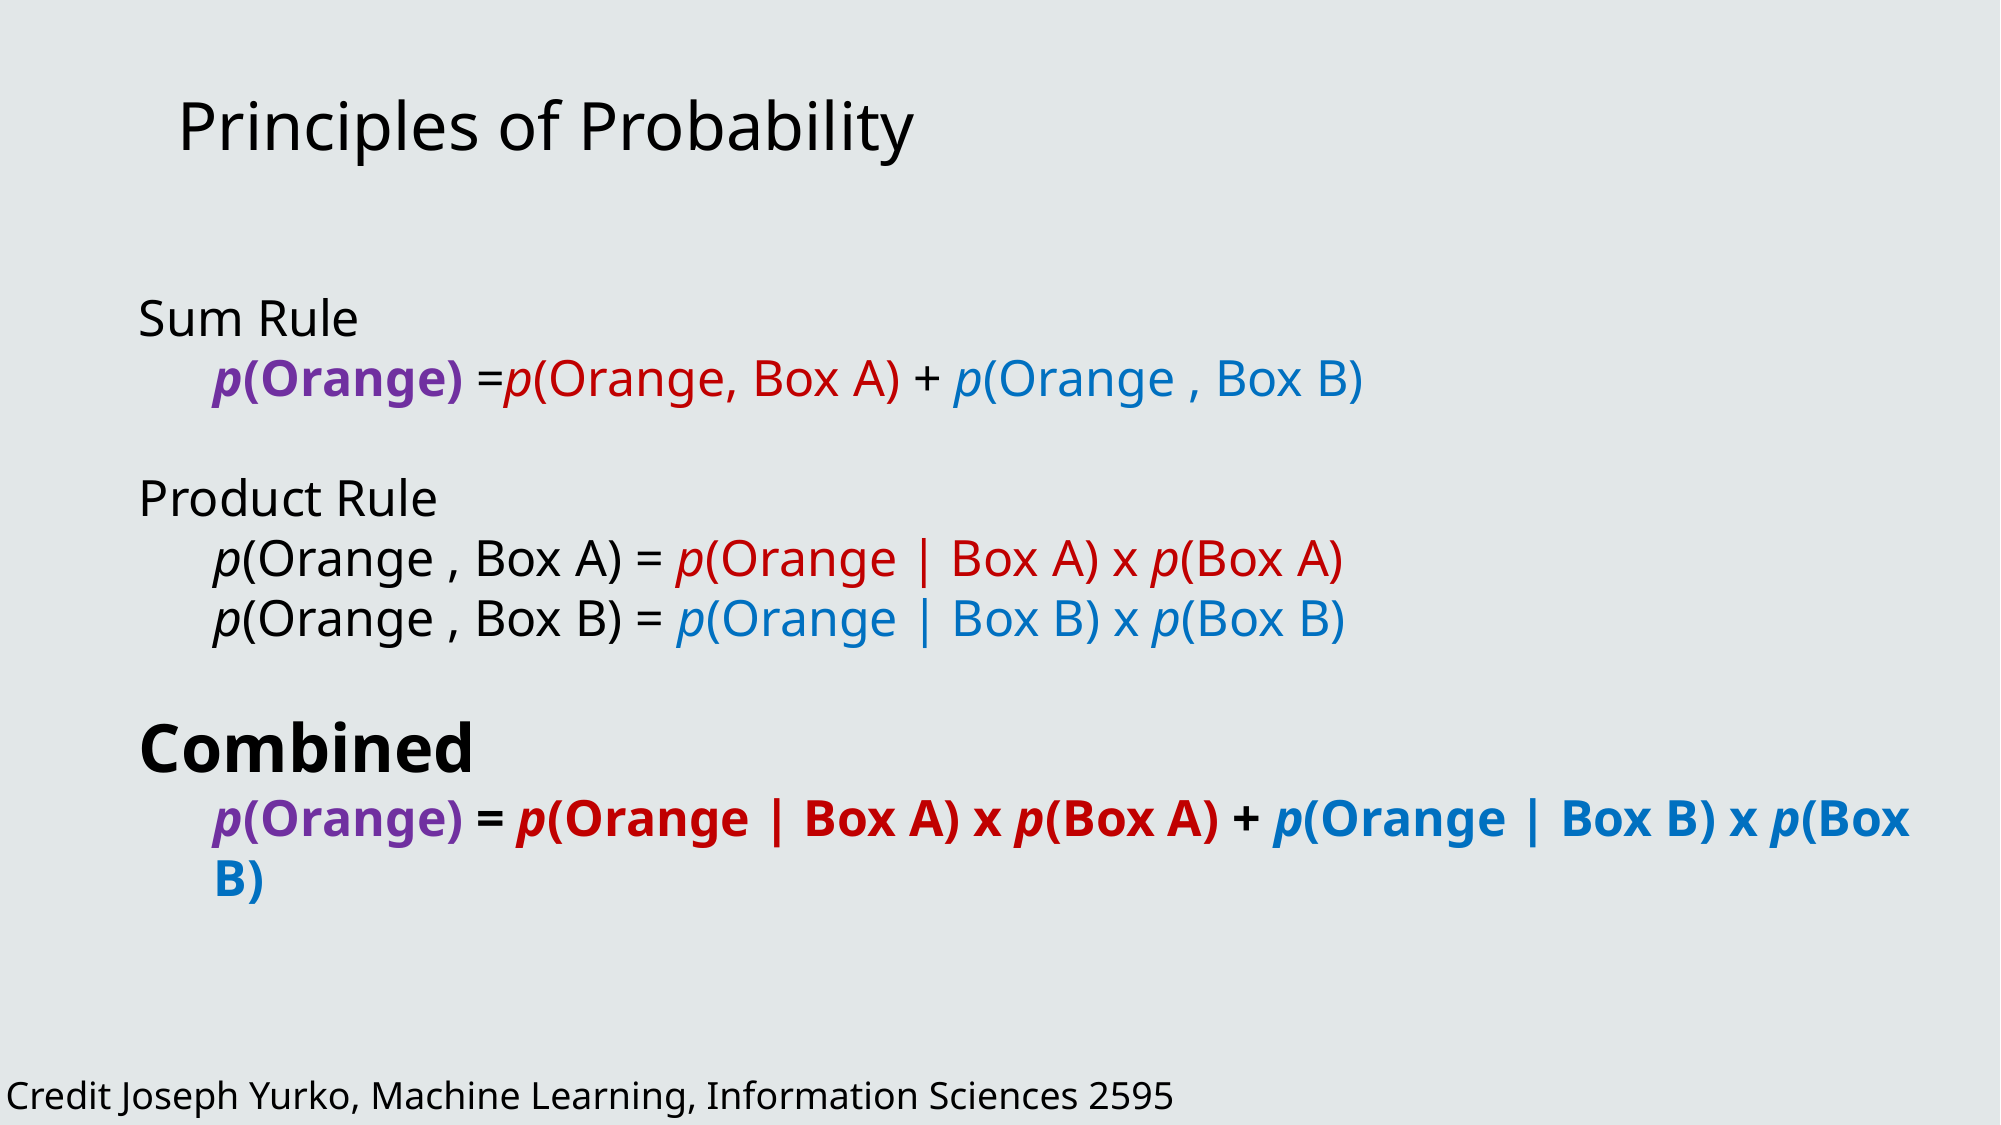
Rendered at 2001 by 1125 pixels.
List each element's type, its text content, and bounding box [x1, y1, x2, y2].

text_box Principles of Probability [162, 64, 1838, 172]
text_box Sum Rule p(Orange) =p(Orange, Box A) + p(Orange , Box B) Product Rule p(Orange , Box A) = p(Orange | Box A) x p(Box A) p(Orange , Box B) = p(Orange | Box B) x p(Box B) Combined p(Orange) = p(Orange | Box A) x p(Box A) + p(Orange | Box B) x p(Box B) [124, 278, 1983, 1014]
text_box Credit Joseph Yurko, Machine Learning, Information Sciences 2595 [0, 1064, 1191, 1125]
